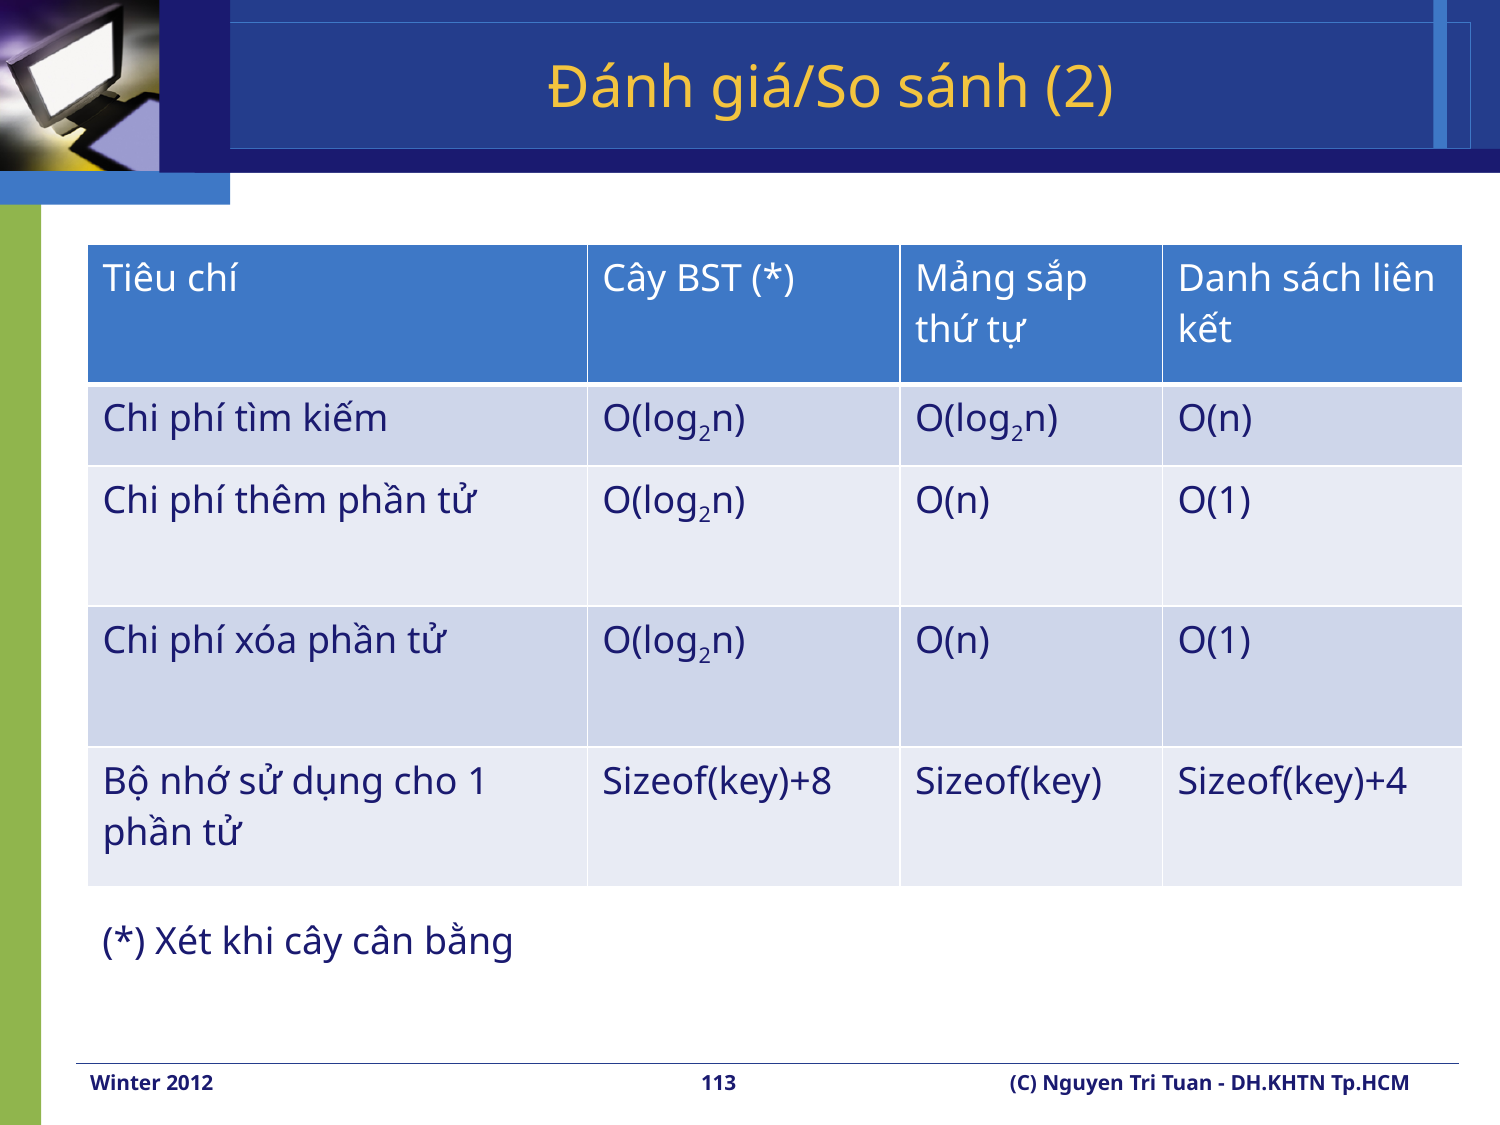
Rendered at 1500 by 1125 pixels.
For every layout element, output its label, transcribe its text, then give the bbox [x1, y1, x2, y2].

table_cell O(log2n) [588, 467, 899, 605]
slide_number 113 [599, 1062, 838, 1125]
table_header Tiêu chí [88, 245, 587, 382]
table_cell O(1) [1163, 607, 1462, 746]
slide_number Winter 2012 [74, 1062, 426, 1125]
table_cell O(n) [1163, 387, 1462, 465]
table_cell Chi phí thêm phần tử [88, 467, 587, 605]
picture [0, 0, 159, 171]
table_cell Chi phí xóa phần tử [88, 607, 587, 746]
footer (C) Nguyen Tri Tuan - DH.KHTN Tp.HCM [887, 1062, 1426, 1125]
table_cell O(1) [1163, 467, 1462, 605]
table_header Danh sách liên kết [1163, 245, 1462, 382]
table_cell O(n) [901, 467, 1162, 605]
table_cell Sizeof(key)+4 [1163, 748, 1462, 886]
table_cell Chi phí tìm kiếm [88, 387, 587, 465]
table_cell O(n) [901, 607, 1162, 746]
table_header Mảng sắp thứ tự [901, 245, 1162, 382]
text_box (*) Xét khi cây cân bằng [87, 918, 1130, 976]
table_header Cây BST (*) [588, 245, 899, 382]
table_cell Sizeof(key)+8 [588, 748, 899, 886]
table_cell Sizeof(key) [901, 748, 1162, 886]
table_cell Bộ nhớ sử dụng cho 1 phần tử [88, 748, 587, 886]
table_cell O(log2n) [588, 387, 899, 465]
title Đánh giá/So sánh (2) [225, 38, 1438, 131]
table_cell O(log2n) [901, 387, 1162, 465]
table_cell O(log2n) [588, 607, 899, 746]
